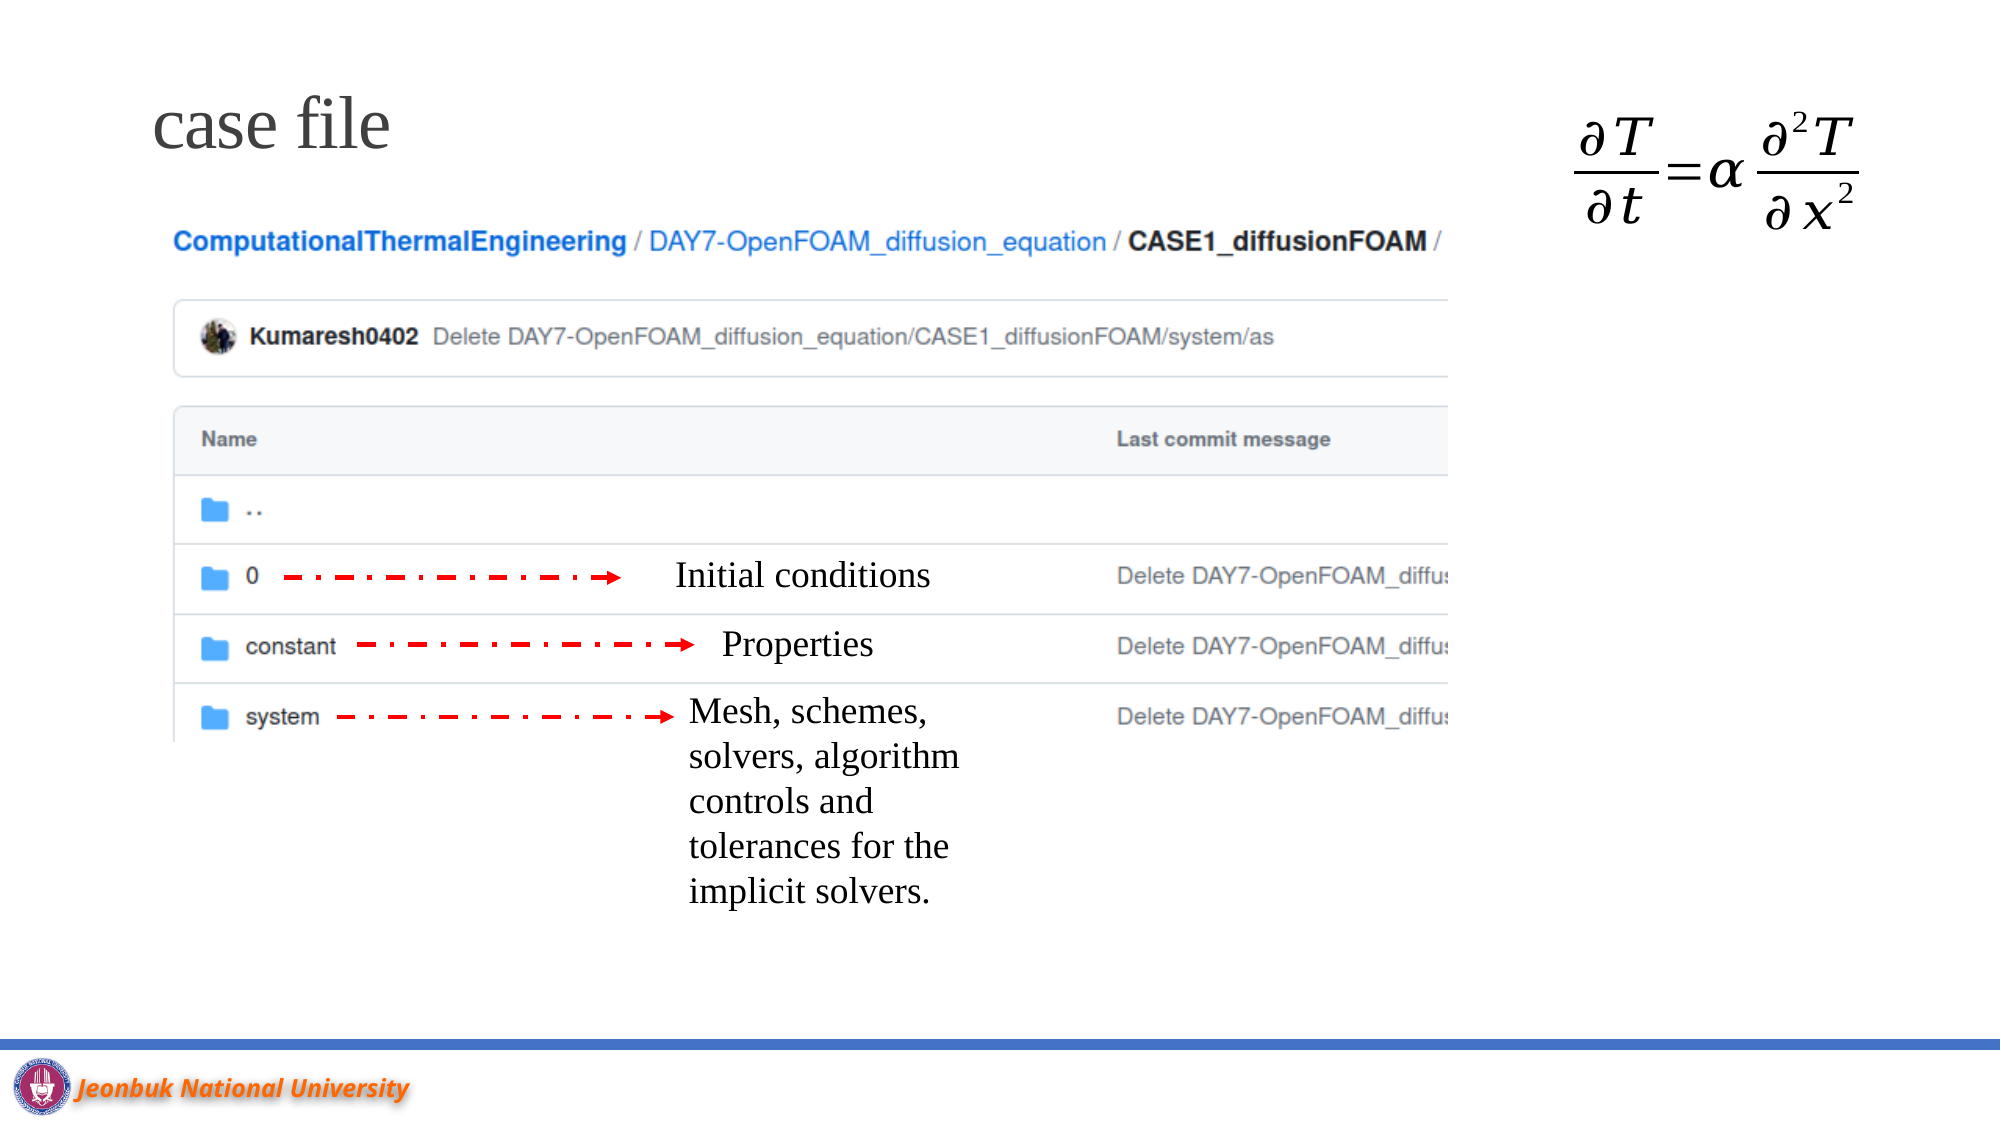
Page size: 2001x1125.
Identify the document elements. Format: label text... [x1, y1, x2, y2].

text_box case file [137, 59, 1475, 172]
text_box Mesh, schemes, solvers, algorithm controls and tolerances for the implicit solvers. [674, 742, 1012, 918]
picture [164, 212, 1448, 742]
picture [9, 1054, 74, 1119]
